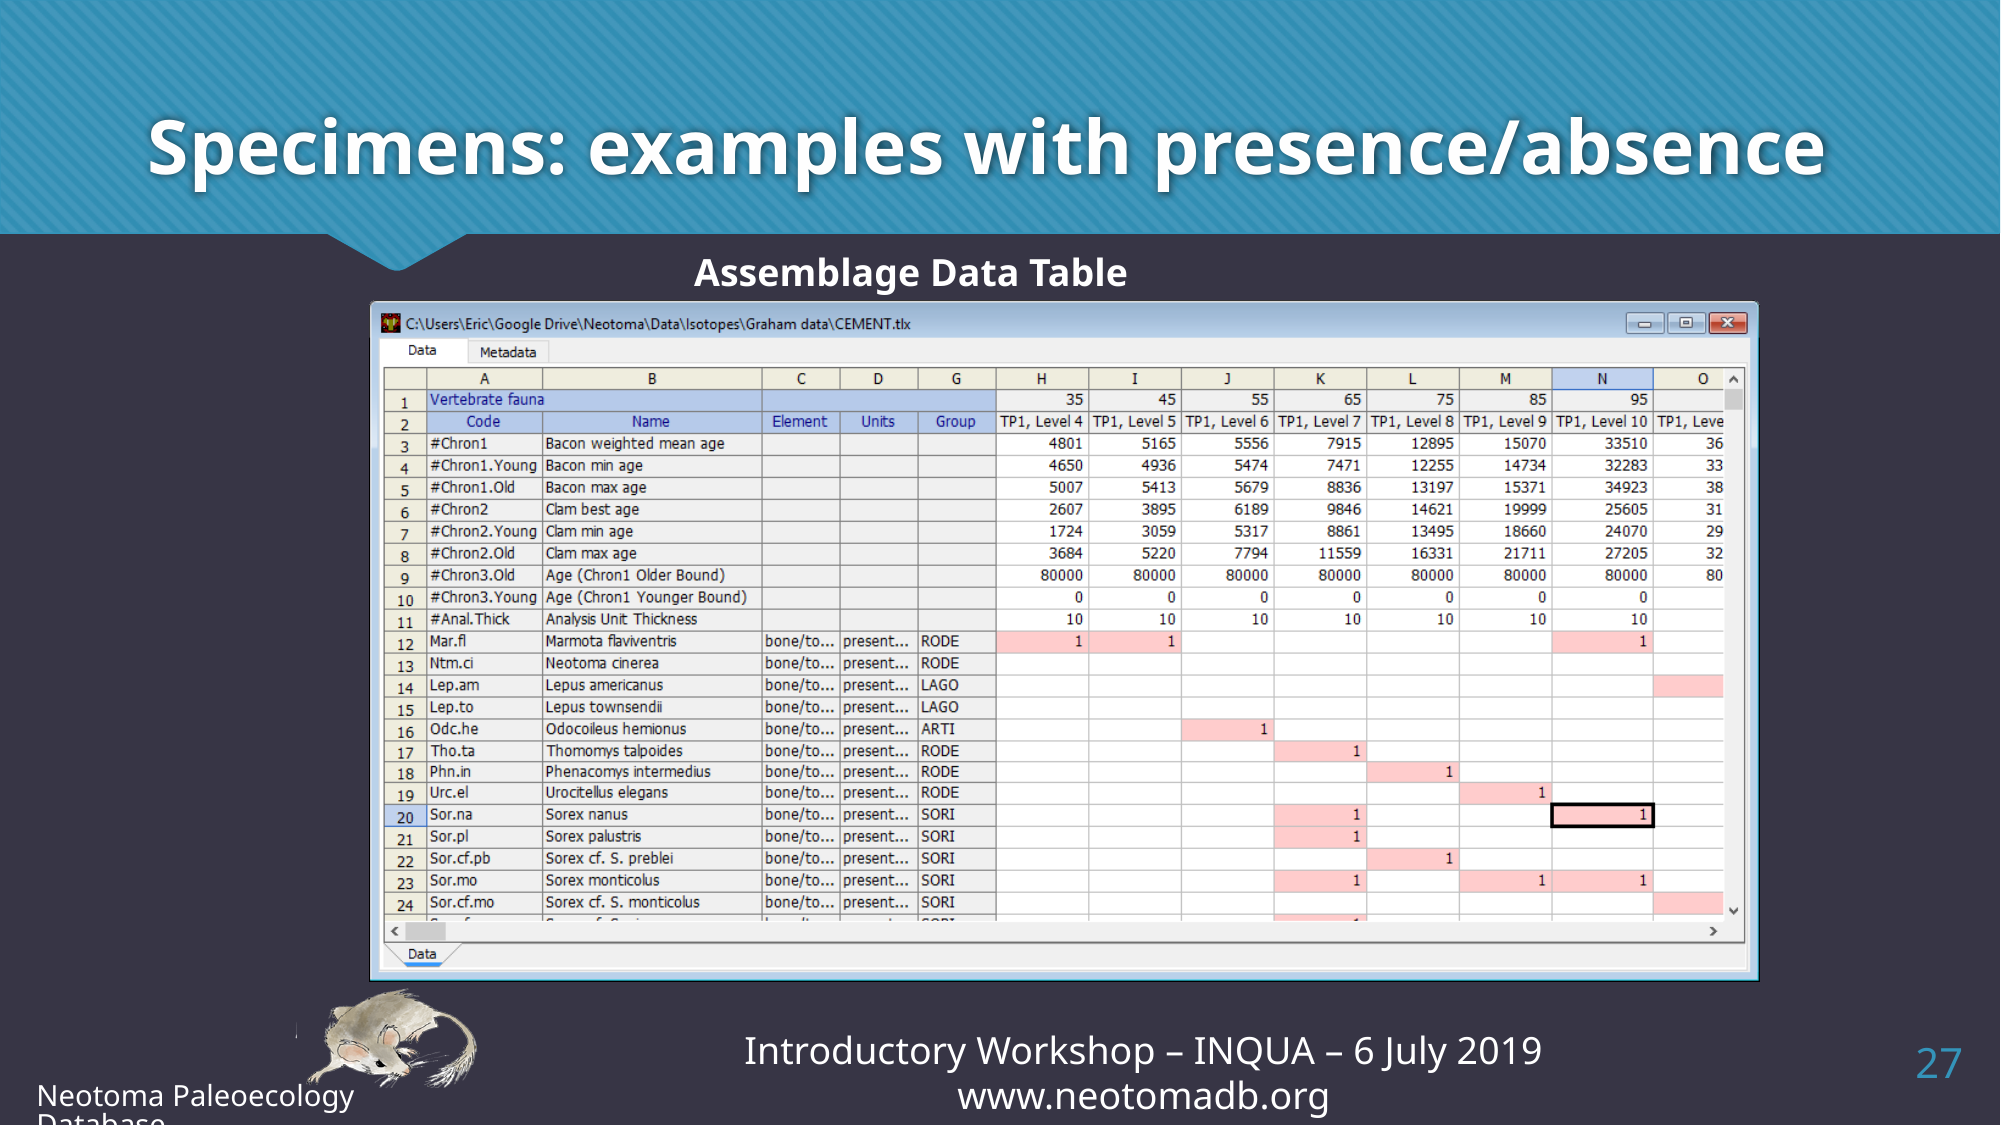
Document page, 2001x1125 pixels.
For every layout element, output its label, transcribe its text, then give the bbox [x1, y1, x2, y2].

picture [368, 300, 1761, 982]
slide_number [698, 1020, 1590, 1080]
slide_number 27 [1804, 1035, 1979, 1096]
title Specimens: examples with presence/absence [132, 37, 1868, 197]
footer Neotoma Paleoecology Database [21, 1065, 390, 1125]
text_box Assemblage Data Table [679, 241, 1144, 300]
picture [295, 988, 484, 1088]
